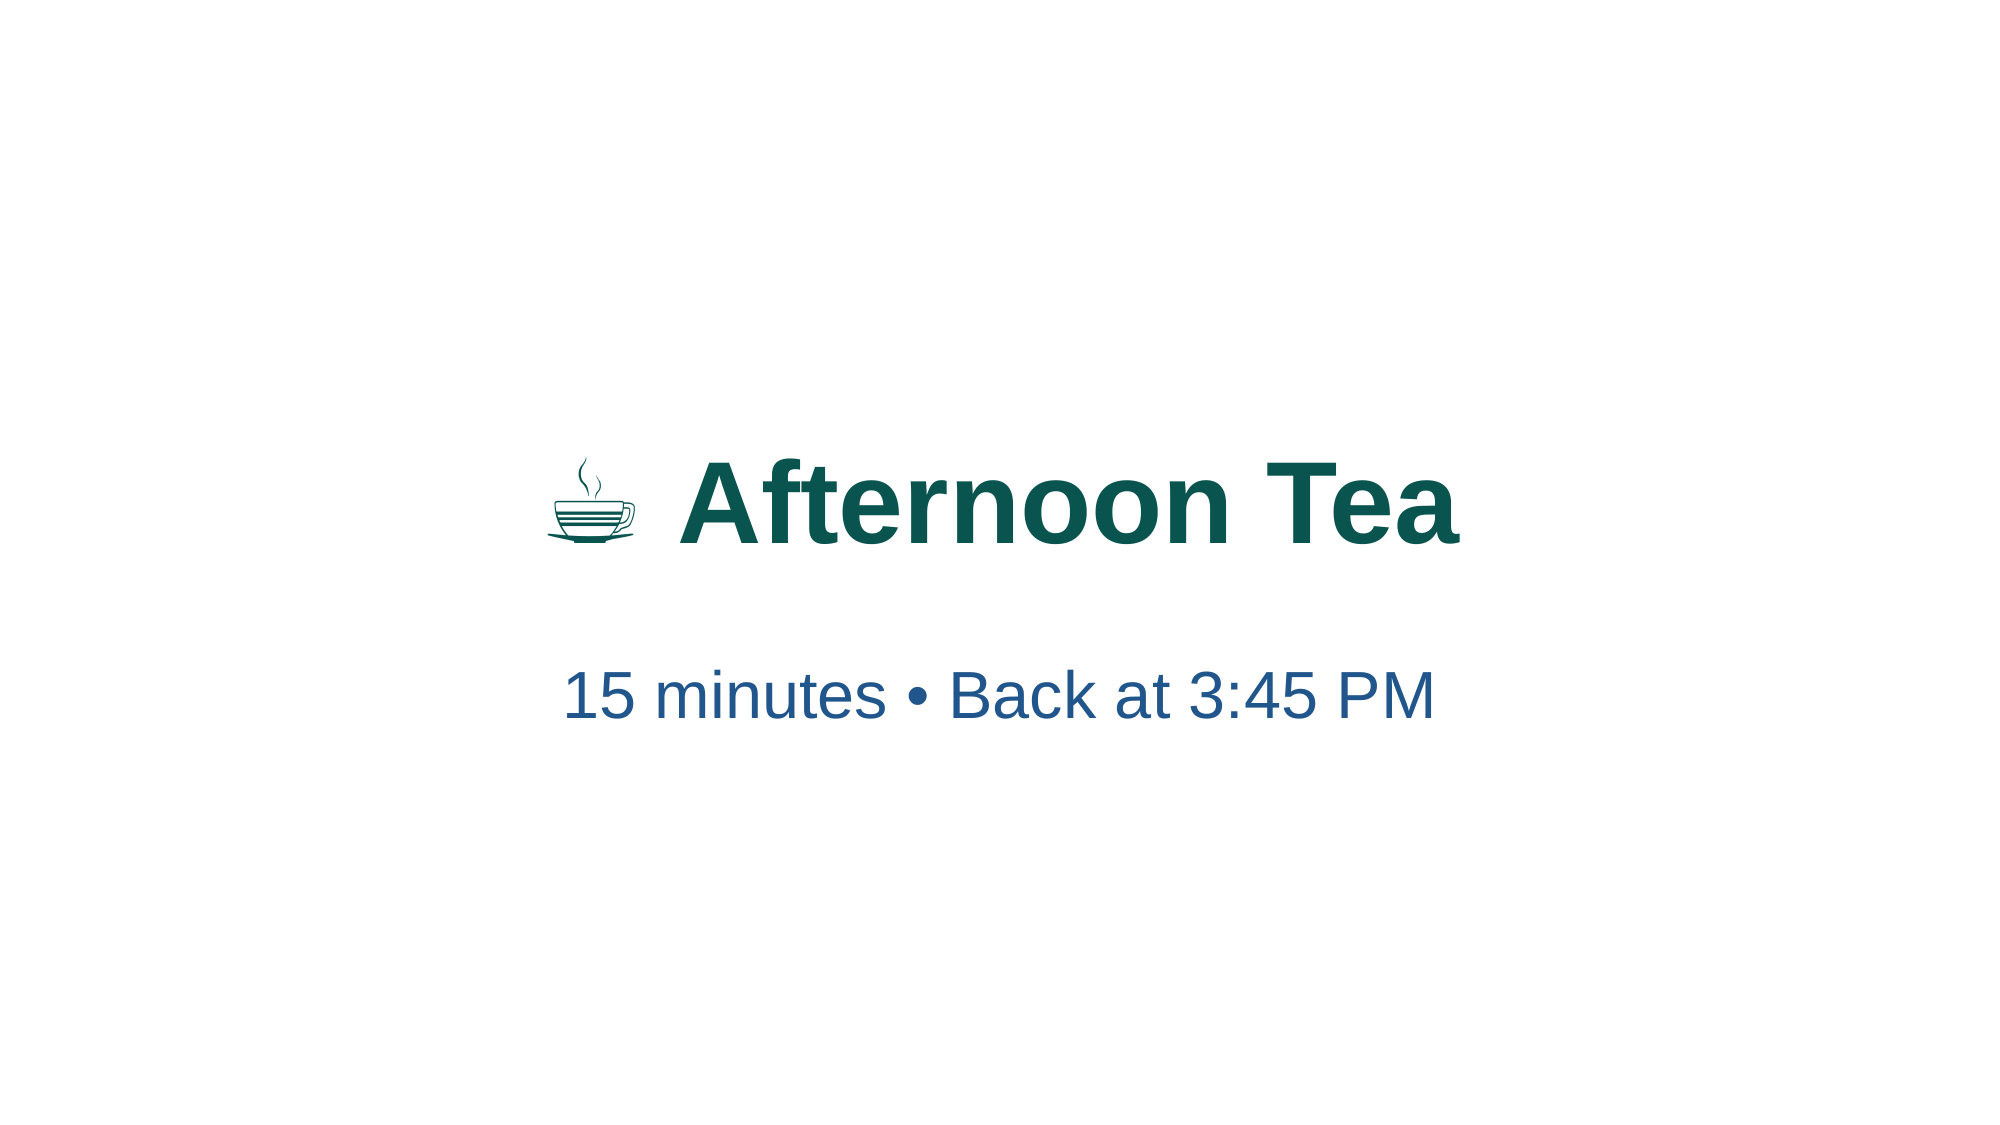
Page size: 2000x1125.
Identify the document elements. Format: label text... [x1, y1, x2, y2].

text_box 15 minutes • Back at 3:45 PM [149, 644, 1850, 735]
text_box ☕ Afternoon Tea [149, 419, 1850, 644]
